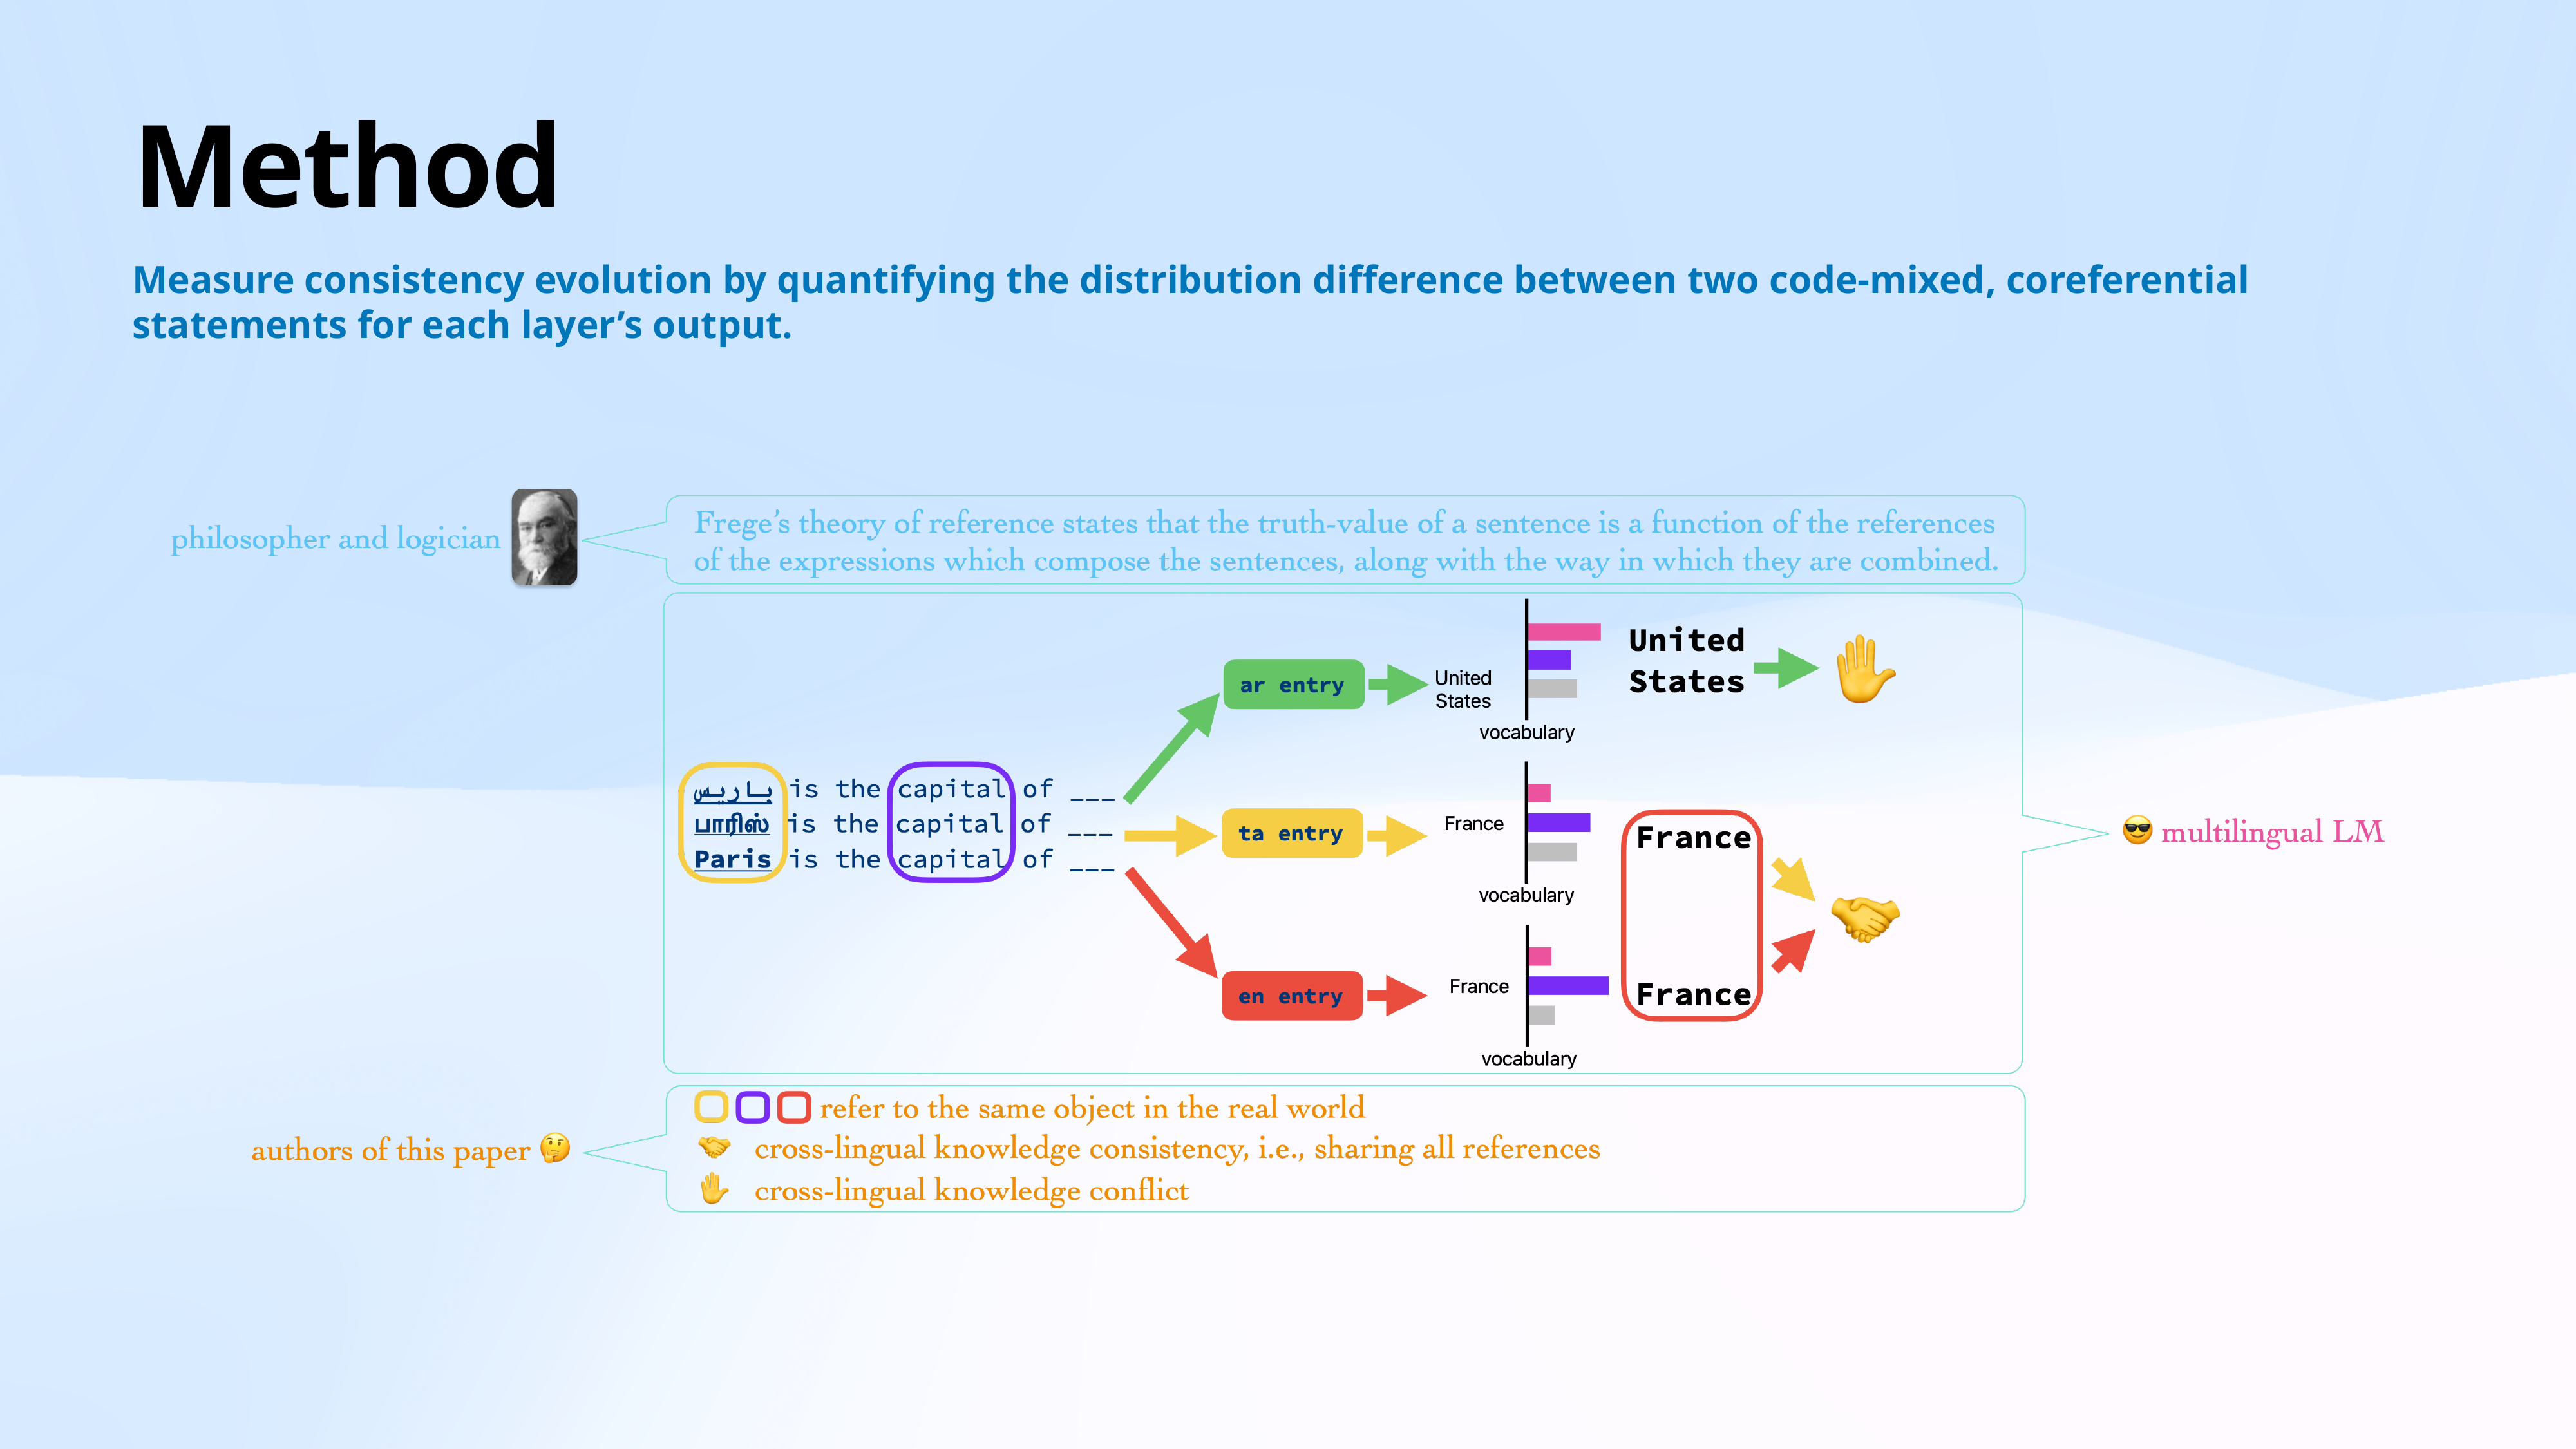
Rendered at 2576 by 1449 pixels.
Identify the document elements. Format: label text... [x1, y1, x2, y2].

list Measure consistency evolution by quantifying the distribution difference between two code-mixed, coreferential statements for each layer’s output. [127, 250, 2449, 350]
title Method [127, 113, 2449, 250]
picture [0, 0, 2576, 1449]
